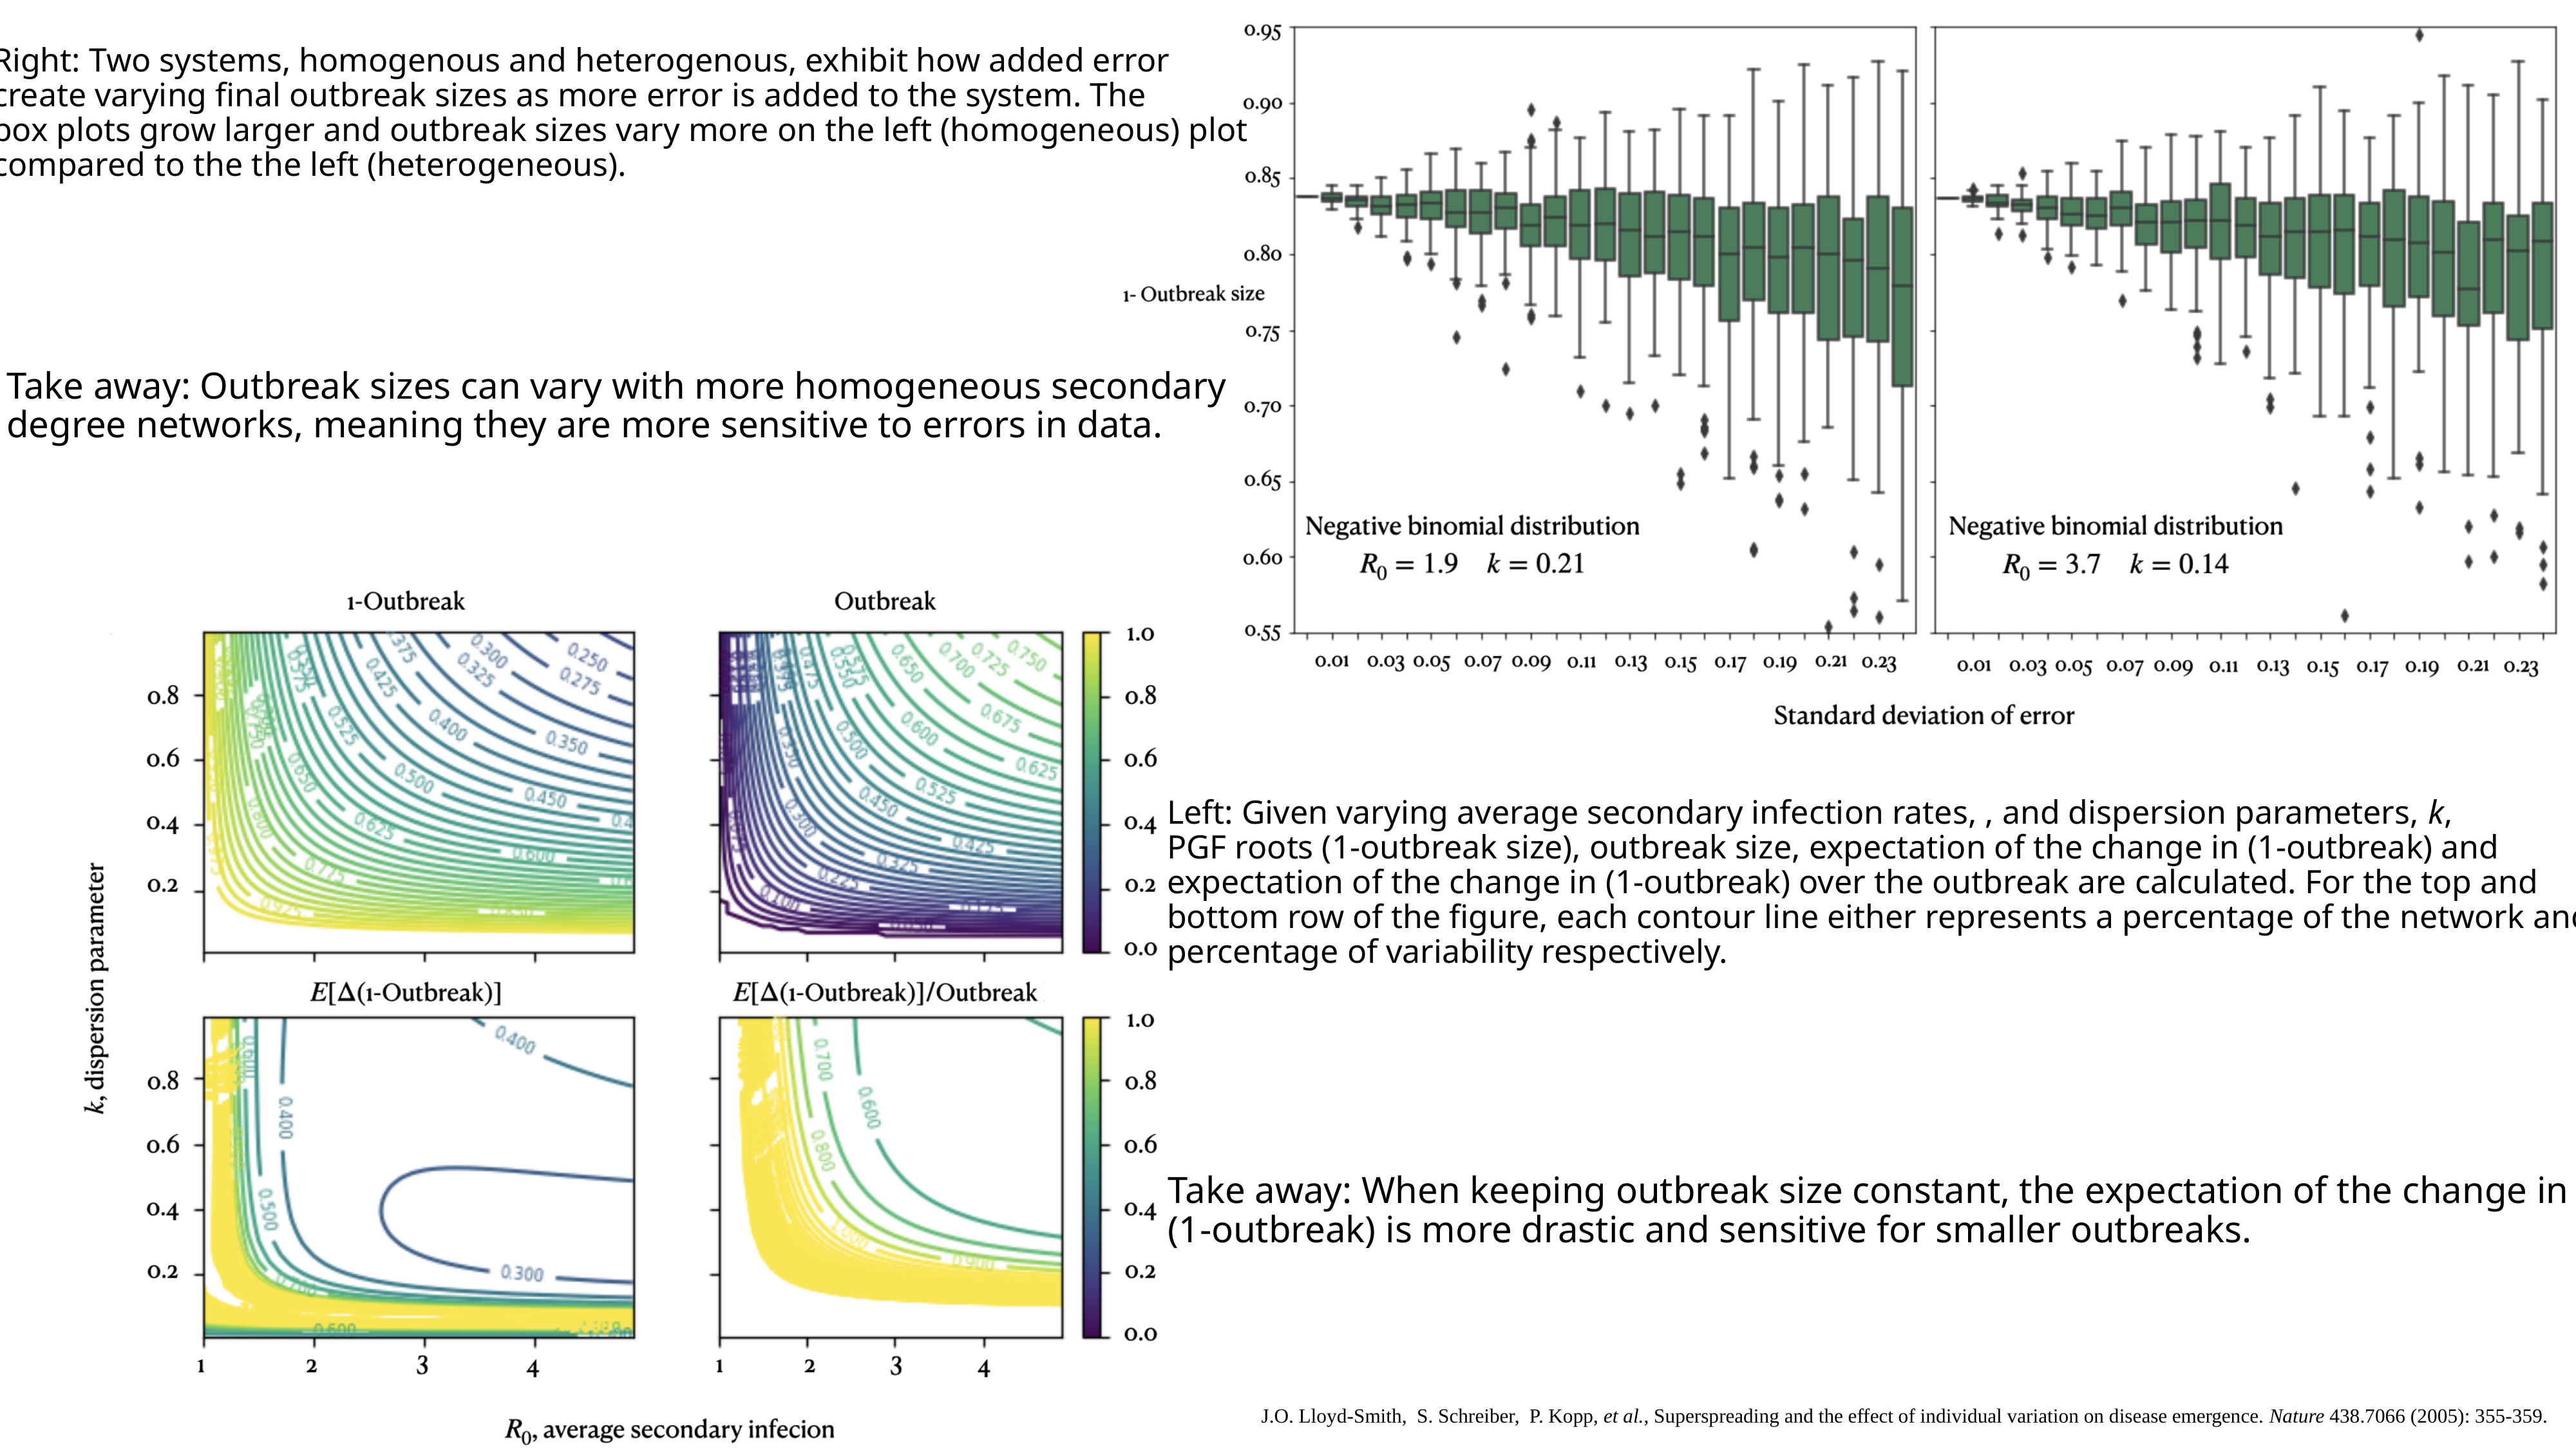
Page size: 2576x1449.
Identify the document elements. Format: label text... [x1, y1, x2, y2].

text_box Take away: When keeping outbreak size constant, the expectation of the change in (1-outbreak) is more drastic and sensitive for smaller outbreaks. [1198, 1166, 2576, 1256]
text_box Take away: Outbreak sizes can vary with more homogeneous secondary degree networks, meaning they are more sensitive to errors in data. [1, 362, 1110, 451]
text_box J.O. Lloyd-Smith, S. Schreiber, P. Kopp, et al., Superspreading and the effect of individual variation on disease emergence. Nature 438.7066 (2005): 355-359. [1256, 1397, 2553, 1432]
picture [1110, 0, 2574, 753]
text_box Right: Two systems, homogenous and heterogenous, exhibit how added error create varying final outbreak sizes as more error is added to the system. The box plots grow larger and outbreak sizes vary more on the left (homogeneous) plot compared to the the left (heterogeneous). [0, 39, 1110, 189]
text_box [43, 561, 1198, 1449]
